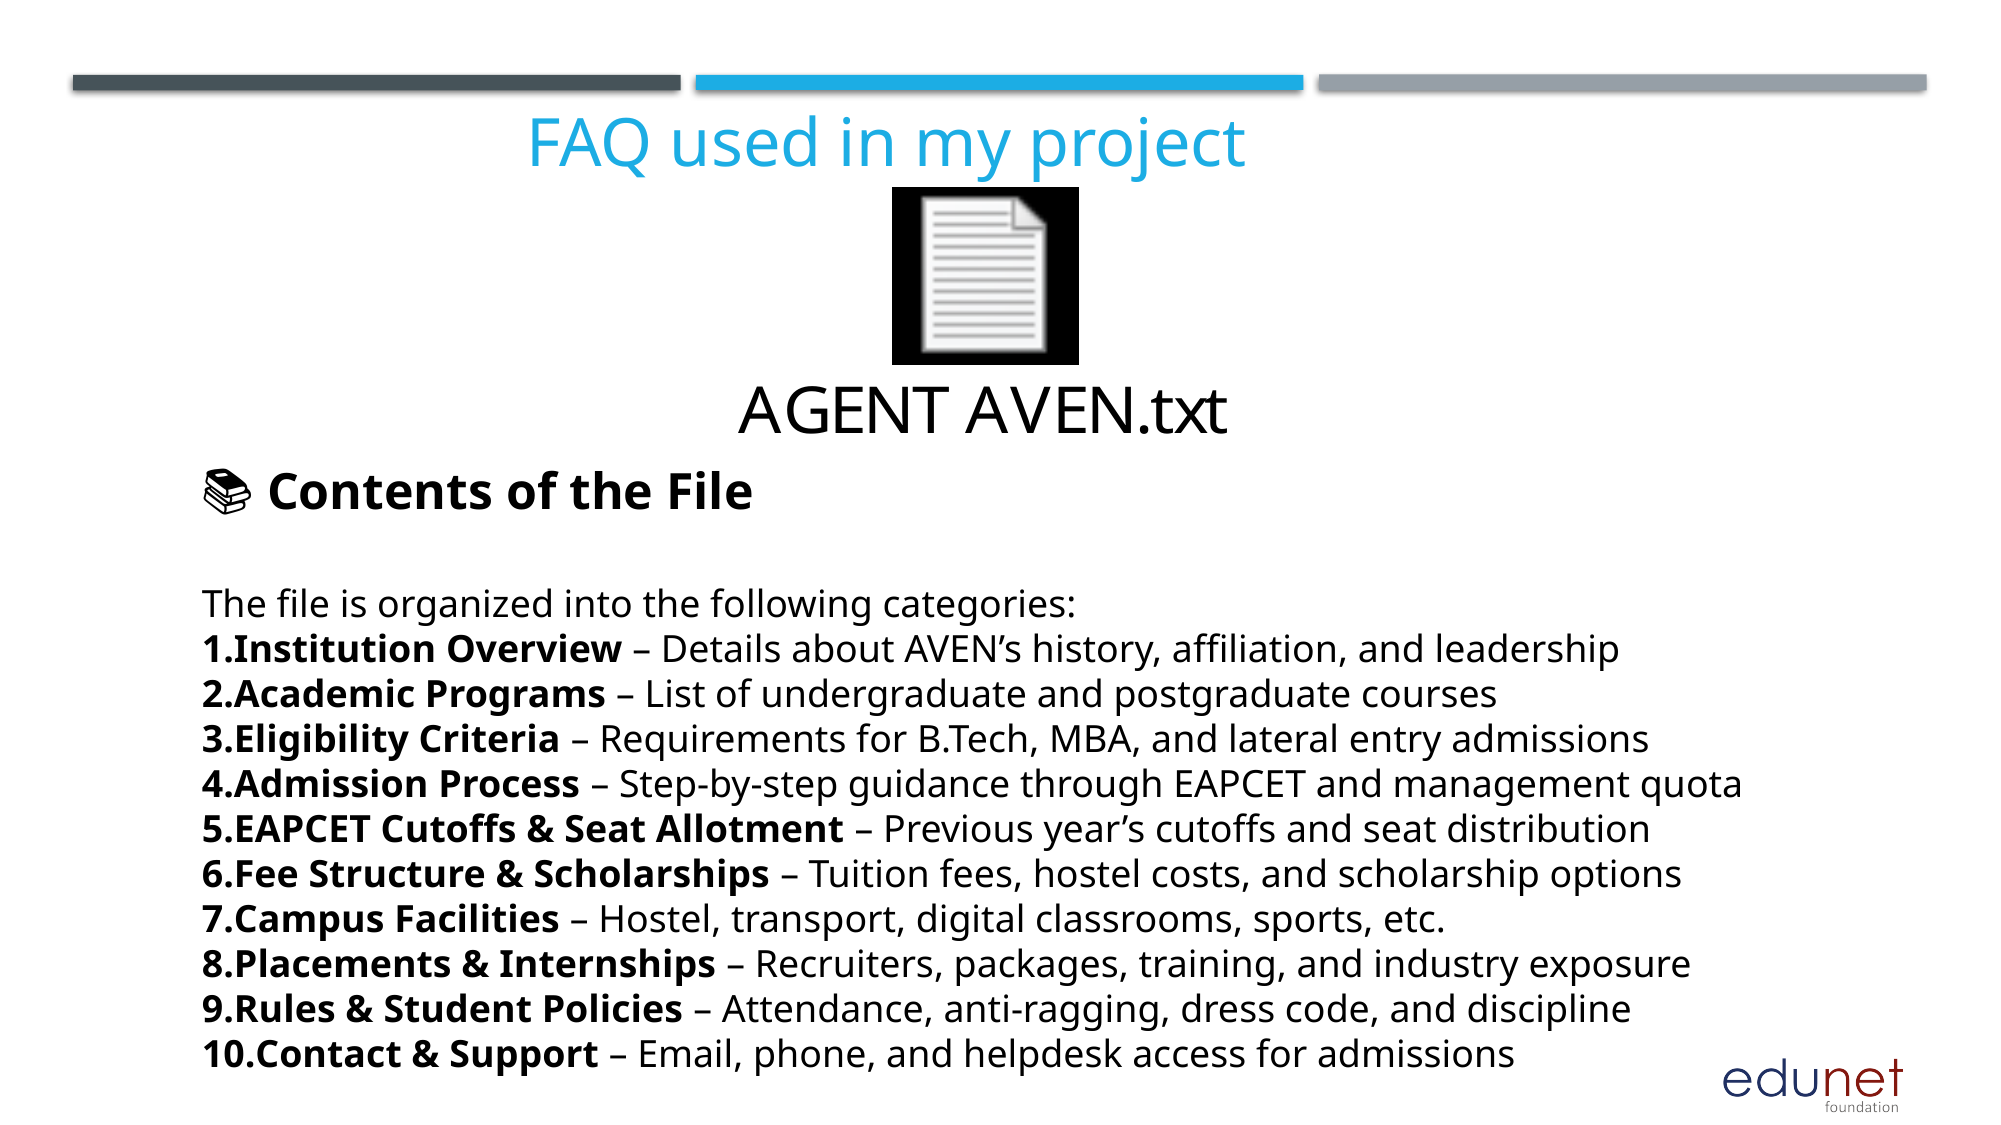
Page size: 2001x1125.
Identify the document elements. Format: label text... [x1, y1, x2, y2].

picture [1719, 1056, 1905, 1116]
text_box 📚 Contents of the File The file is organized into the following categories: Institution Overview – Details about AVEN’s history, affiliation, and leadership Academic Programs – List of undergraduate and postgraduate courses Eligibility Criteria – Requirements for B.Tech, MBA, and lateral entry admissions Admission Process – Step-by-step guidance through EAPCET and management quota EAPCET Cutoffs & Seat Allotment – Previous year’s cutoffs and seat distribution Fee Structure & Scholarships – Tuition fees, hostel costs, and scholarship options Campus Facilities – Hostel, transport, digital classrooms, sports, etc. Placements & Internships – Recruiters, packages, training, and industry exposure Rules & Student Policies – Attendance, anti-ragging, dress code, and discipline Contact & Support – Email, phone, and helpdesk access for admissions [187, 452, 1837, 1082]
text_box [680, 187, 1291, 488]
text_box FAQ used in my project [511, 91, 1525, 187]
